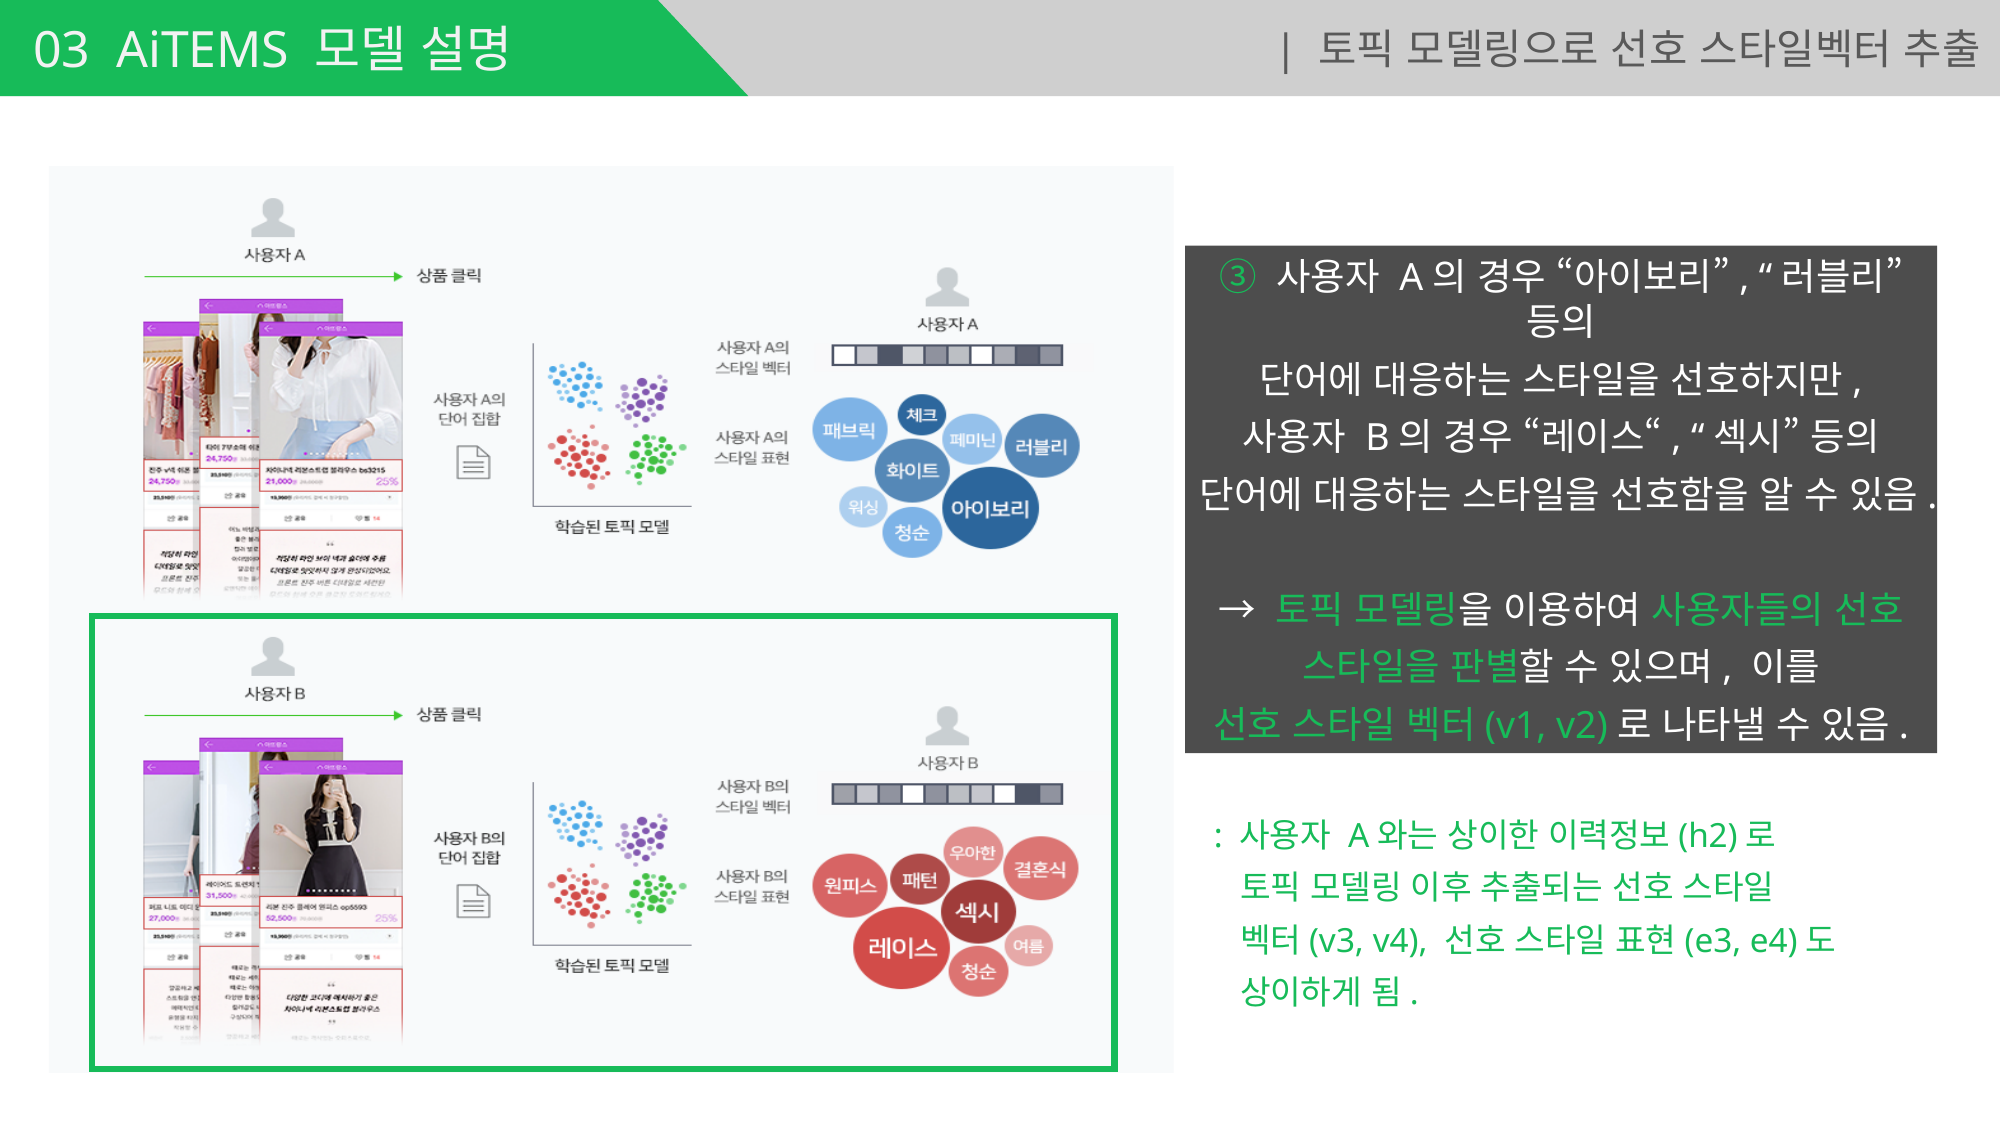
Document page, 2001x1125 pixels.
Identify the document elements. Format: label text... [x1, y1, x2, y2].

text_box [91, 615, 1897, 1069]
text_box ③ 사용자 A의 경우 “아이보리”, “러블리” 등의 단어에 대응하는 스타일을 선호하지만, 사용자 B의 경우 “레이스“, “섹시” 등의 단어에 대응하는 스타일을 선호함을 알 수 있음. → 토픽 모델링을 이용하여 사용자들의 선호 스타일을 판별할 수 있으며, 이를 선호 스타일 벡터(v1, v2)로 나타낼 수 있음. [1185, 245, 1938, 754]
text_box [0, 0, 749, 97]
picture [48, 166, 1174, 1073]
text_box | 토픽 모델링으로 선호 스타일벡터 추출 [1259, 15, 1996, 80]
text_box [749, 0, 2000, 97]
